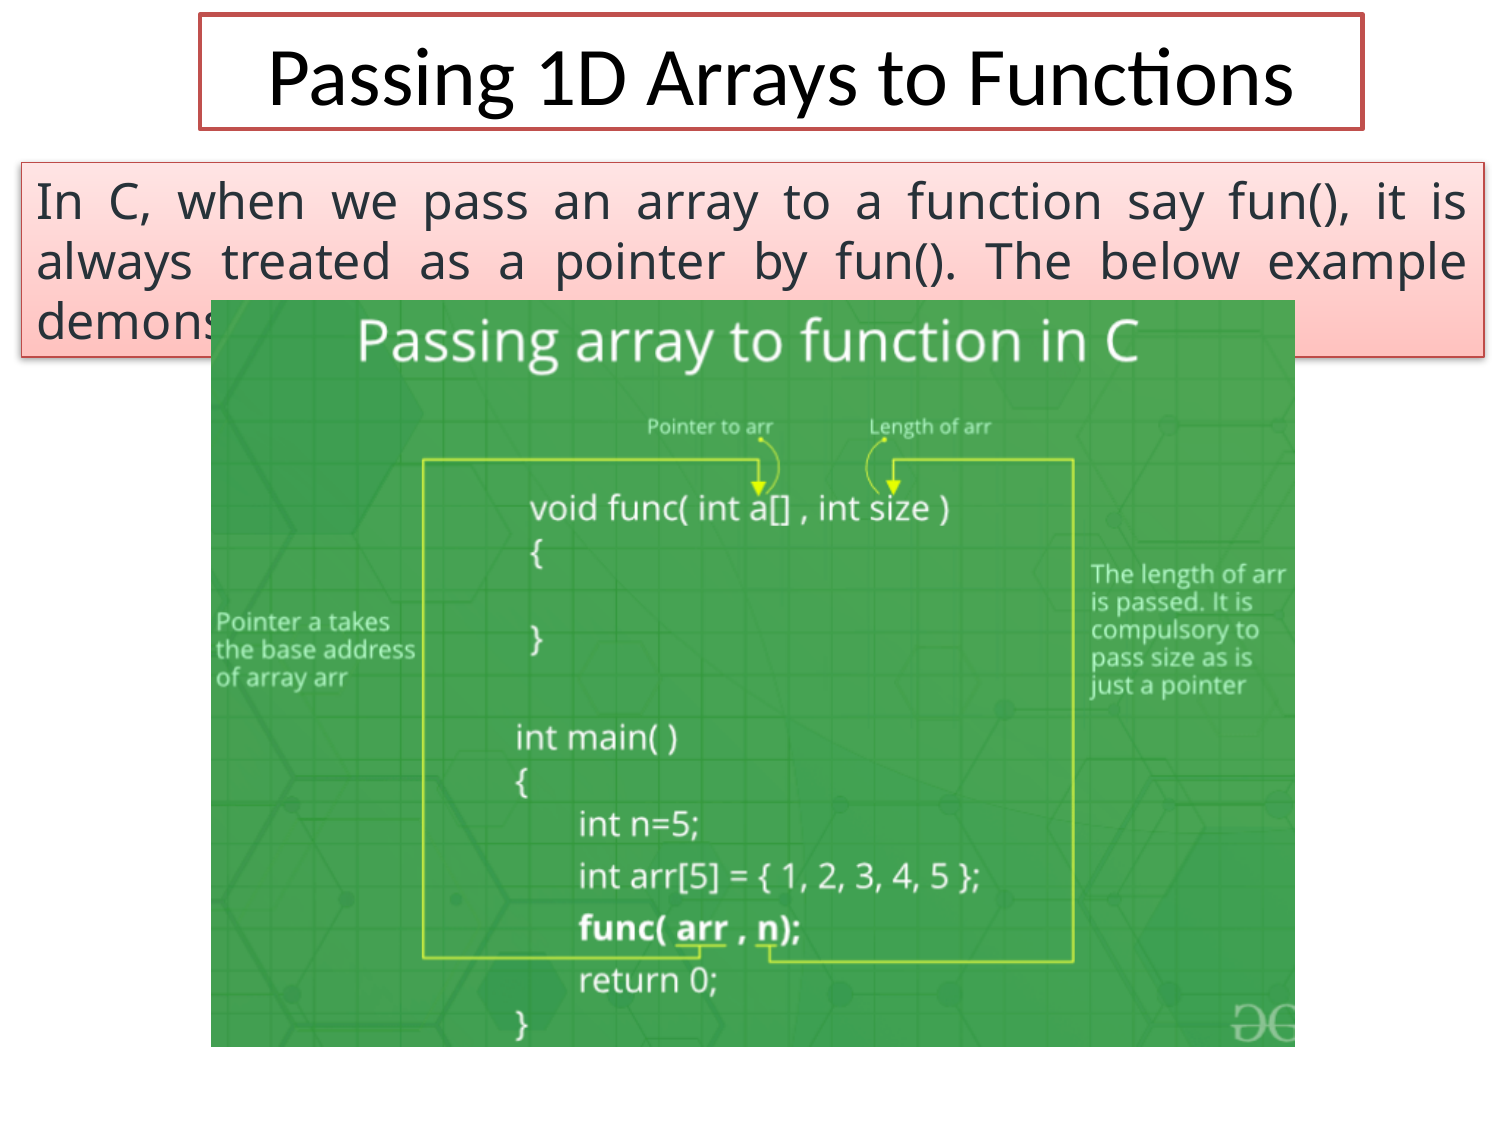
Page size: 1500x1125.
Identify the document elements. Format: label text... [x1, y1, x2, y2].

text_box In C, when we pass an array to a function say fun(), it is always treated as a pointer by fun(). The below example demonstrates the same. [21, 162, 1485, 358]
picture [210, 300, 1295, 1047]
text_box Passing 1D Arrays to Functions [198, 12, 1365, 131]
